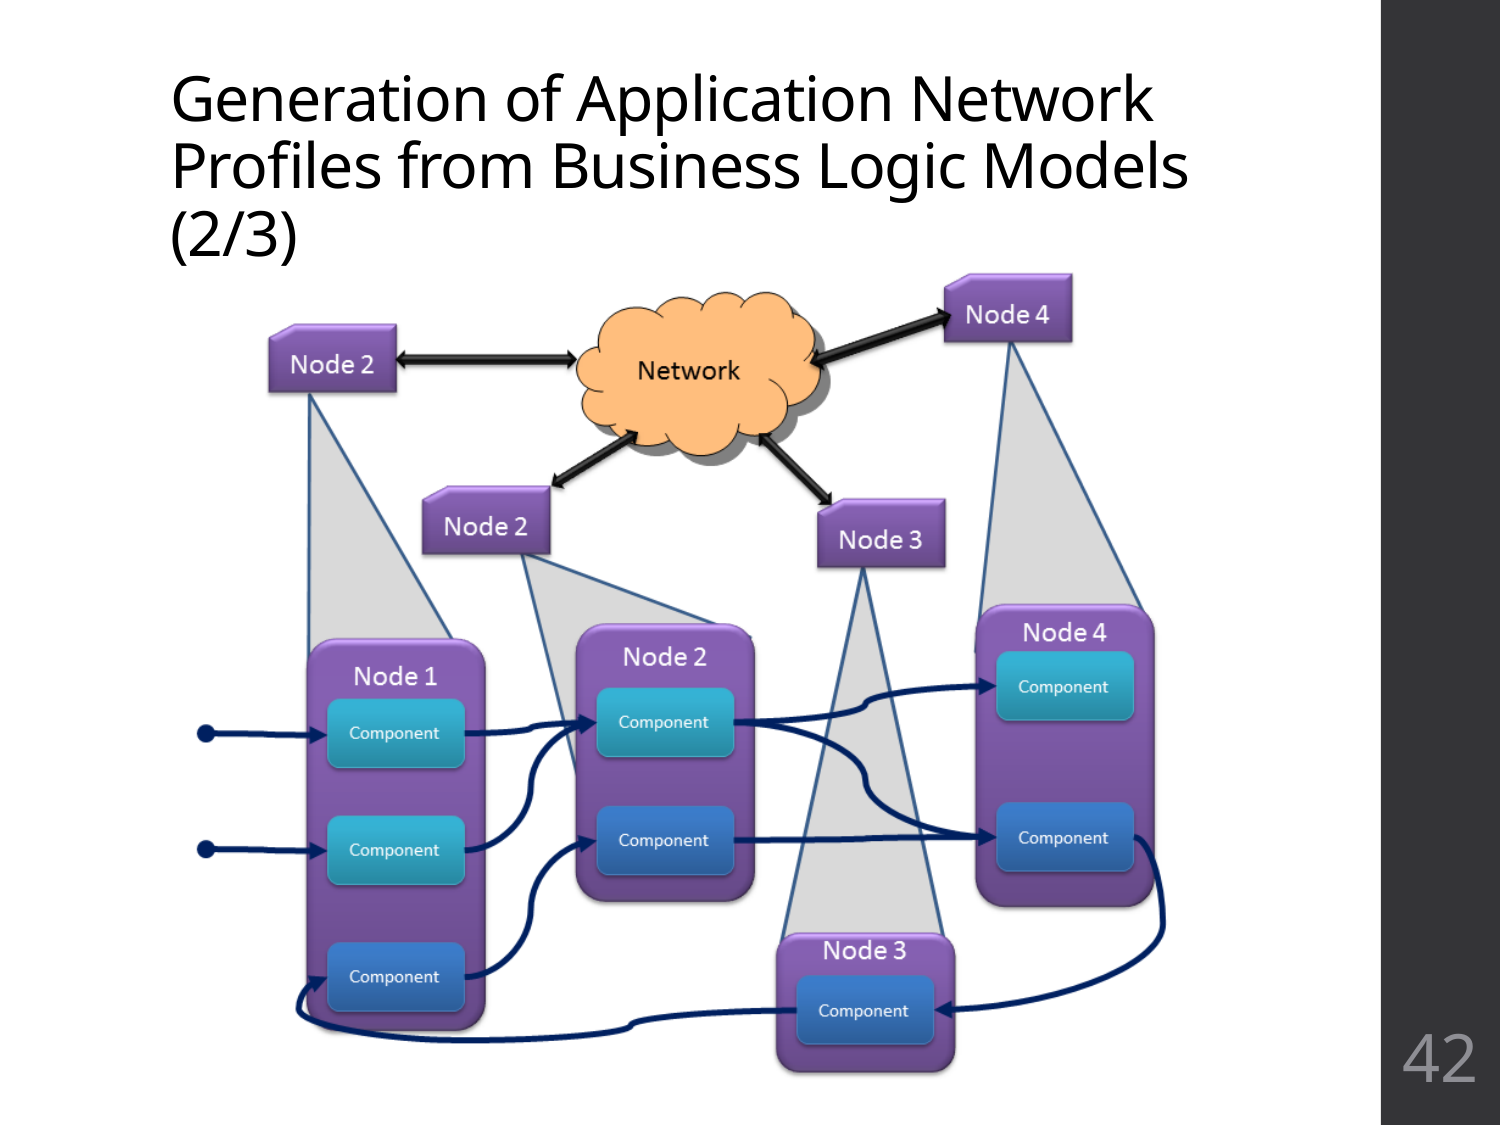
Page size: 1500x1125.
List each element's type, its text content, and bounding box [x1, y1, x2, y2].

slide_number 42 [1384, 1012, 1498, 1110]
picture [108, 231, 1278, 1109]
title Generation of Application Network Profiles from Business Logic Models (2/3) [155, 60, 1348, 278]
